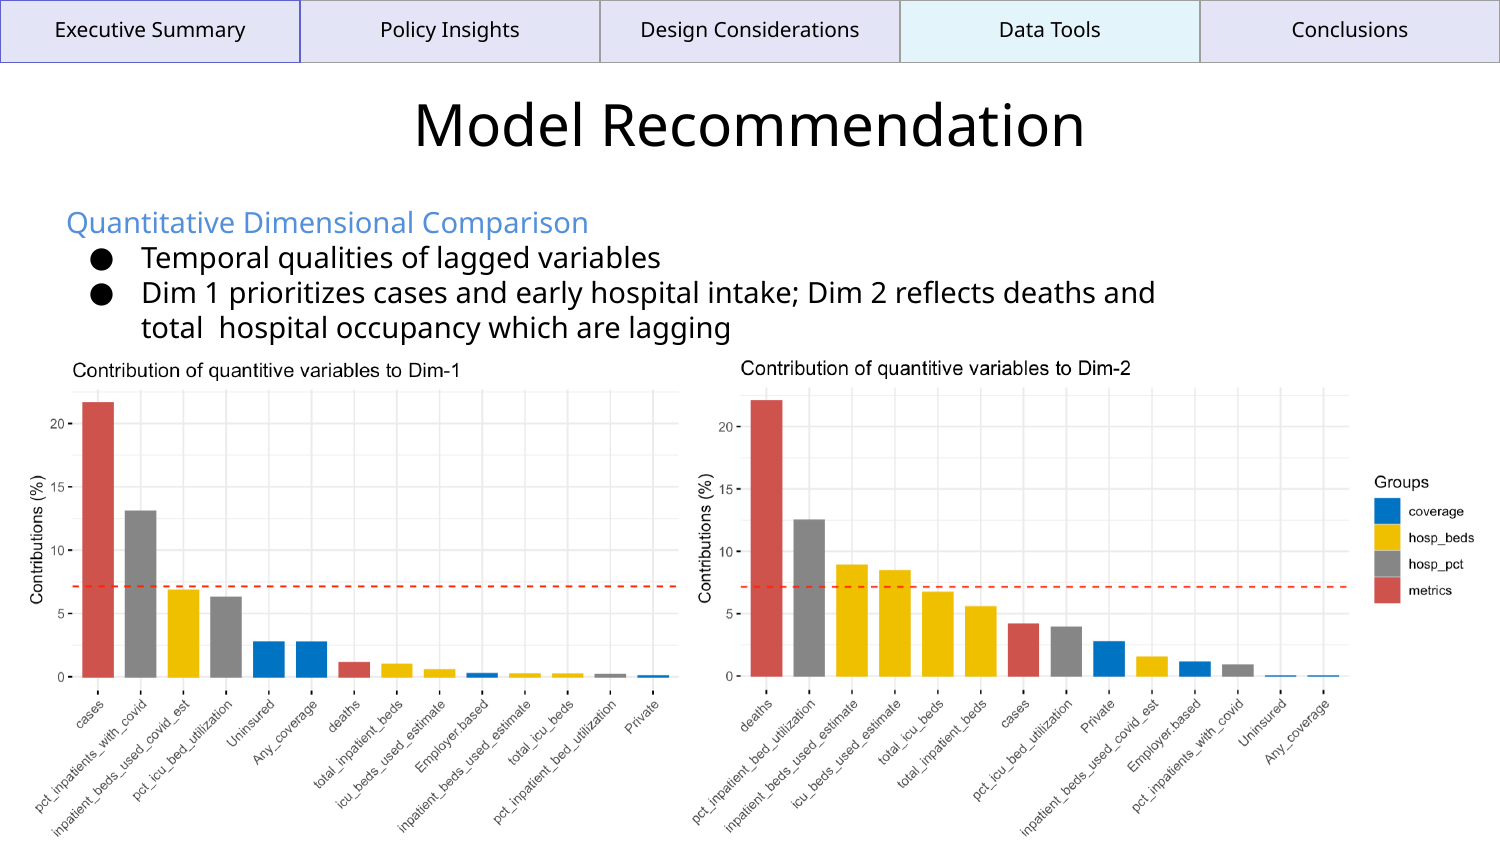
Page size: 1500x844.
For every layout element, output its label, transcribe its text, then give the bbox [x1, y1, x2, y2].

table_header Data Tools [901, 1, 1199, 62]
list Quantitative Dimensional Comparison Temporal qualities of lagged variables Dim 1 prioritizes cases and early hospital intake; Dim 2 reflects deaths and total hospital occupancy which are lagging [51, 189, 1211, 306]
table_header Executive Summary [1, 1, 299, 62]
picture [24, 354, 1490, 844]
title Model Recommendation [51, 72, 1449, 167]
table_header Conclusions [1201, 1, 1499, 62]
table_header Design Considerations [601, 1, 899, 62]
table_header Policy Insights [301, 1, 599, 62]
